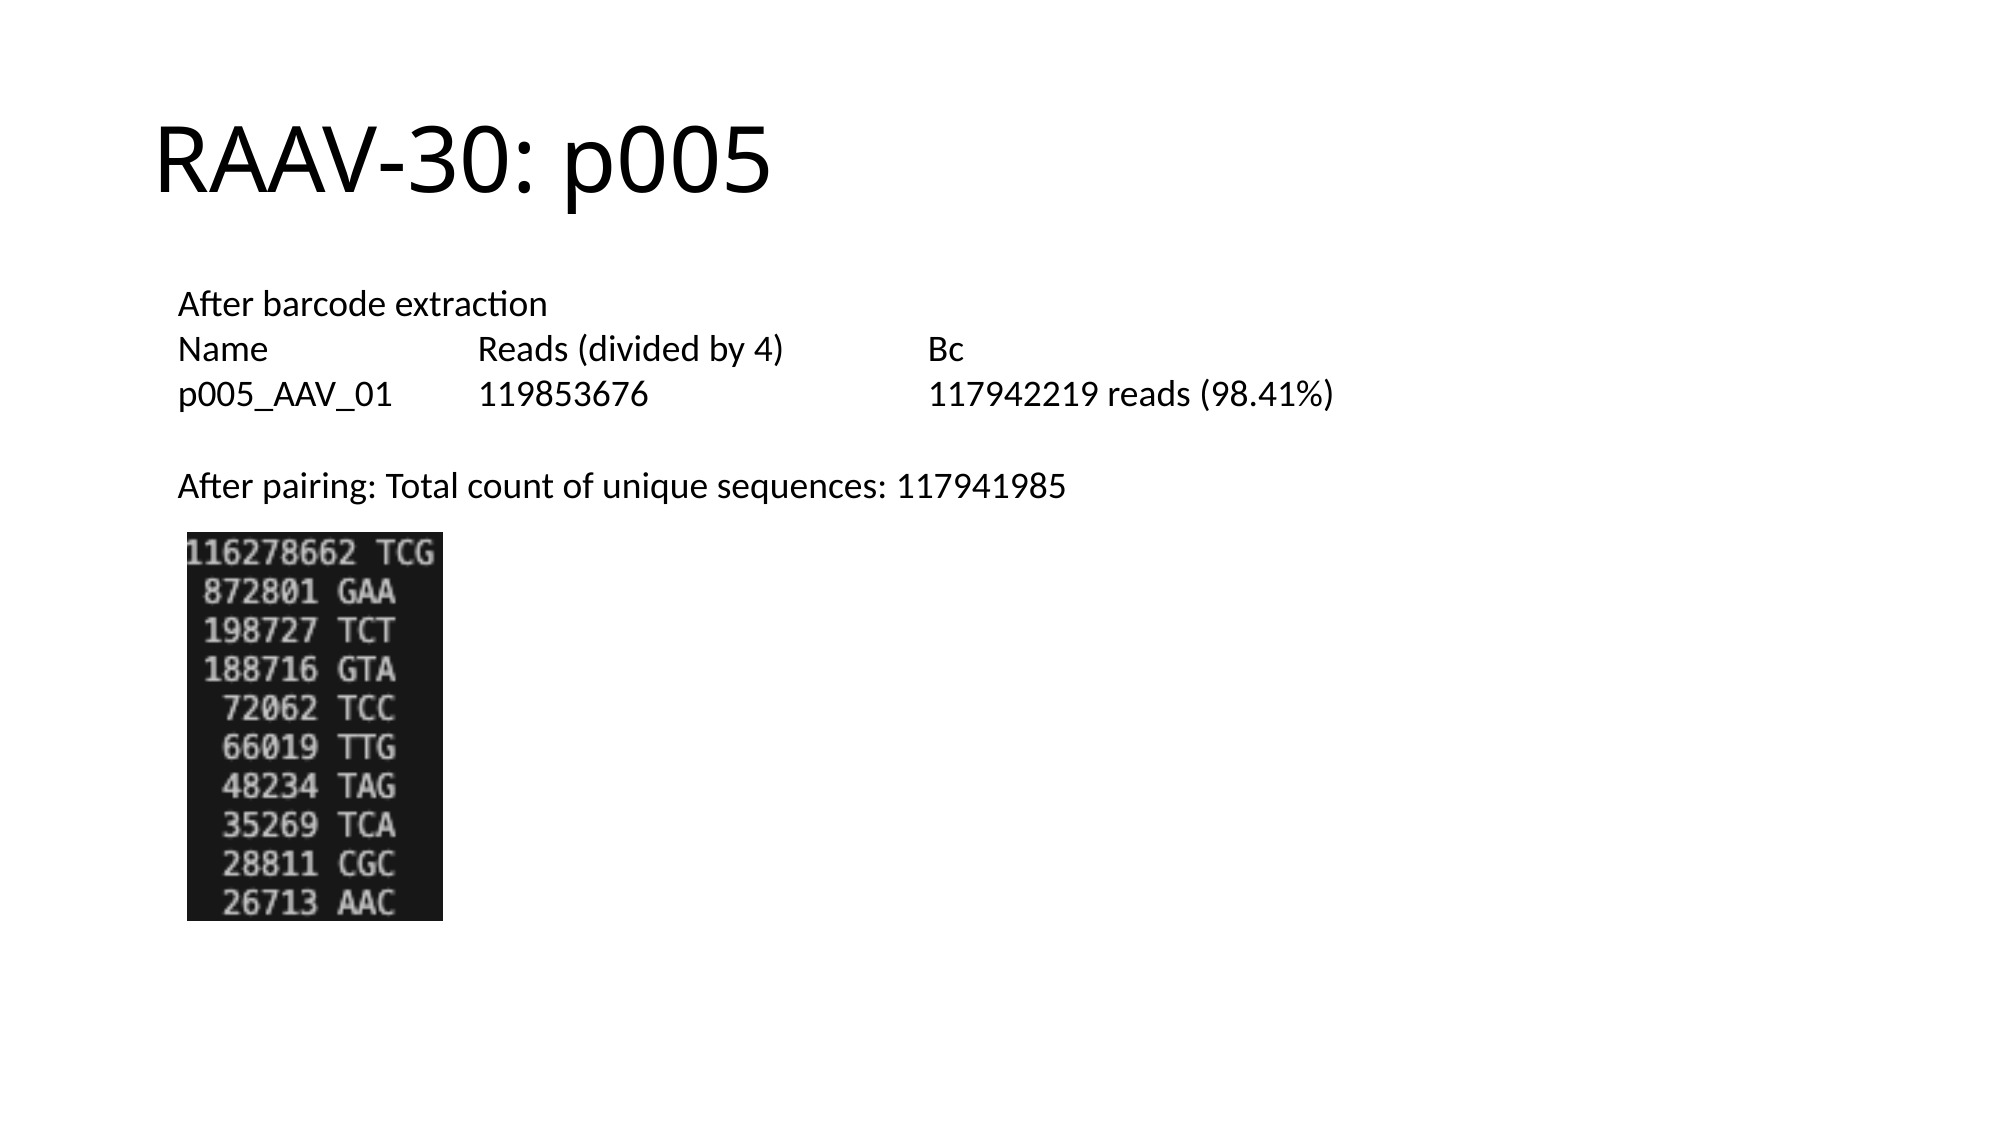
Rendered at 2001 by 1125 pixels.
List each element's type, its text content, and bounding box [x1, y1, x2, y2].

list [187, 532, 443, 921]
title RAAV-30: p005 [137, 54, 1863, 272]
text_box After barcode extraction Name Reads (divided by 4) Bc p005_AAV_01 119853676 117942219 reads (98.41%) [163, 271, 1421, 422]
text_box After pairing: Total count of unique sequences: 117941985 [162, 408, 1164, 514]
